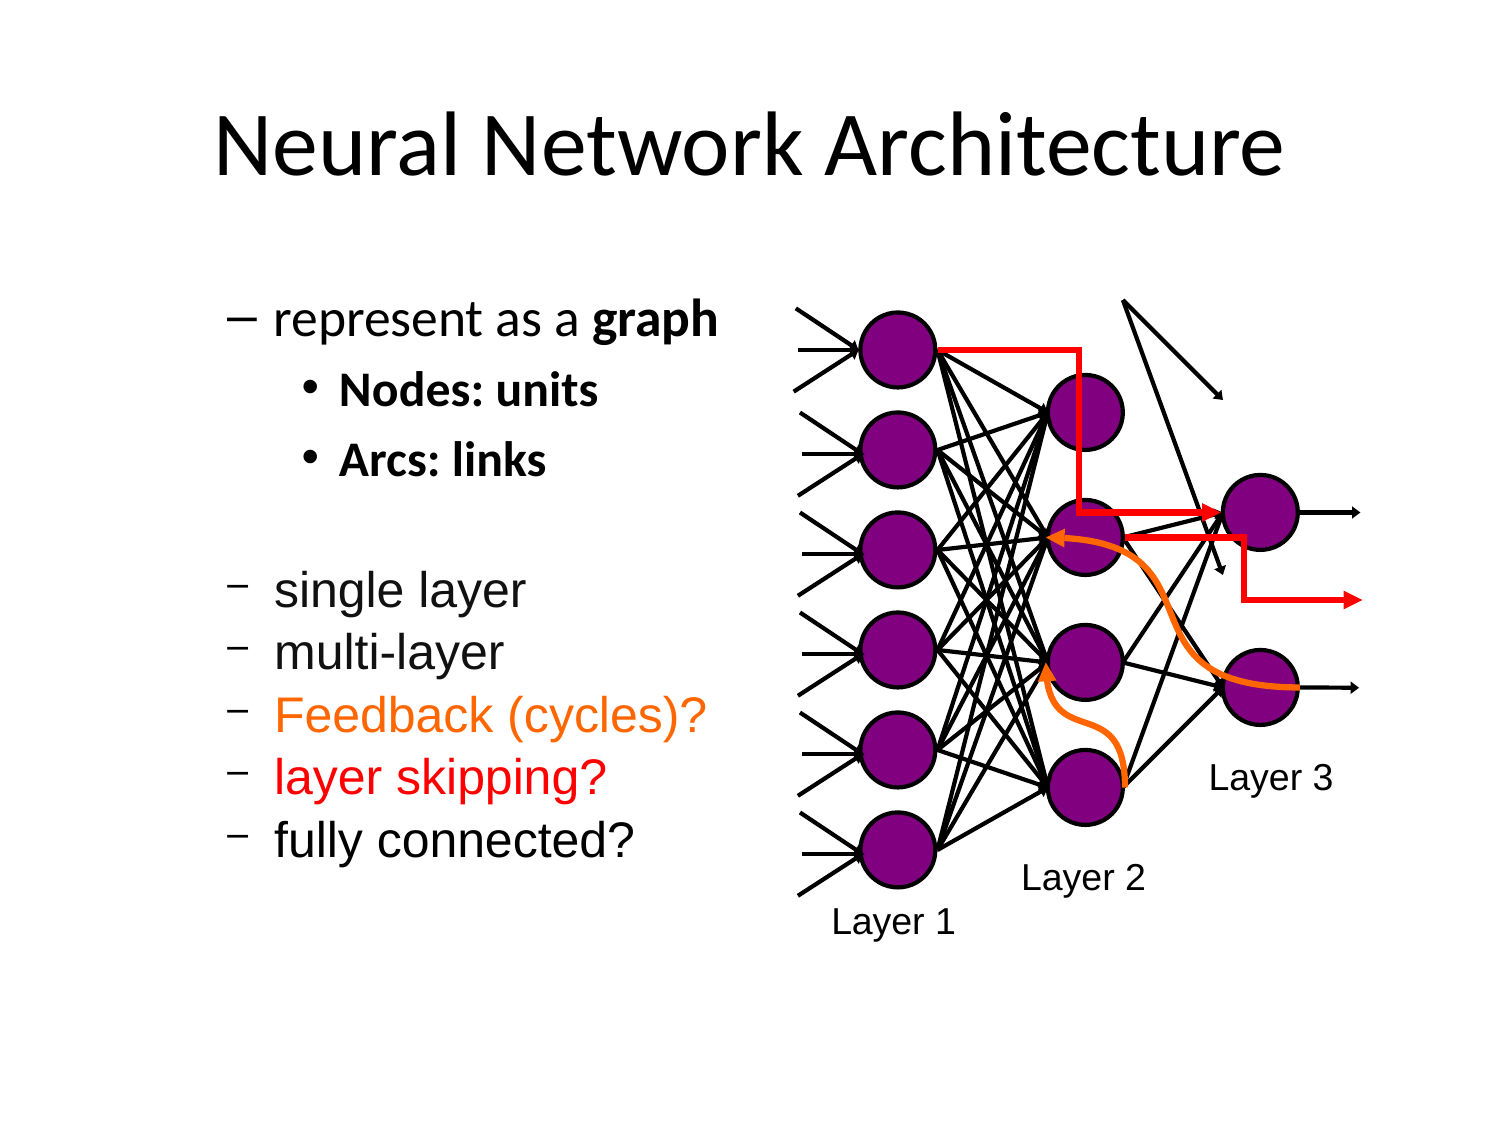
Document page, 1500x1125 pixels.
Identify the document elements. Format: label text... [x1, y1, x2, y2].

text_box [937, 349, 1363, 601]
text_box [937, 609, 1162, 907]
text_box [1122, 299, 1361, 349]
title Neural Network Architecture [75, 45, 1425, 233]
text_box fully connected? [137, 799, 775, 938]
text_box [937, 337, 1162, 349]
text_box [797, 412, 999, 950]
text_box single layer [137, 549, 763, 625]
text_box multi-layer [137, 625, 763, 674]
text_box Feedback (cycles)? [137, 674, 775, 737]
text_box layer skipping? [137, 737, 775, 799]
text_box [793, 308, 999, 392]
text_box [1166, 609, 1361, 807]
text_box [1045, 537, 1301, 788]
list represent as a graph Nodes: units Arcs: links [137, 275, 750, 538]
